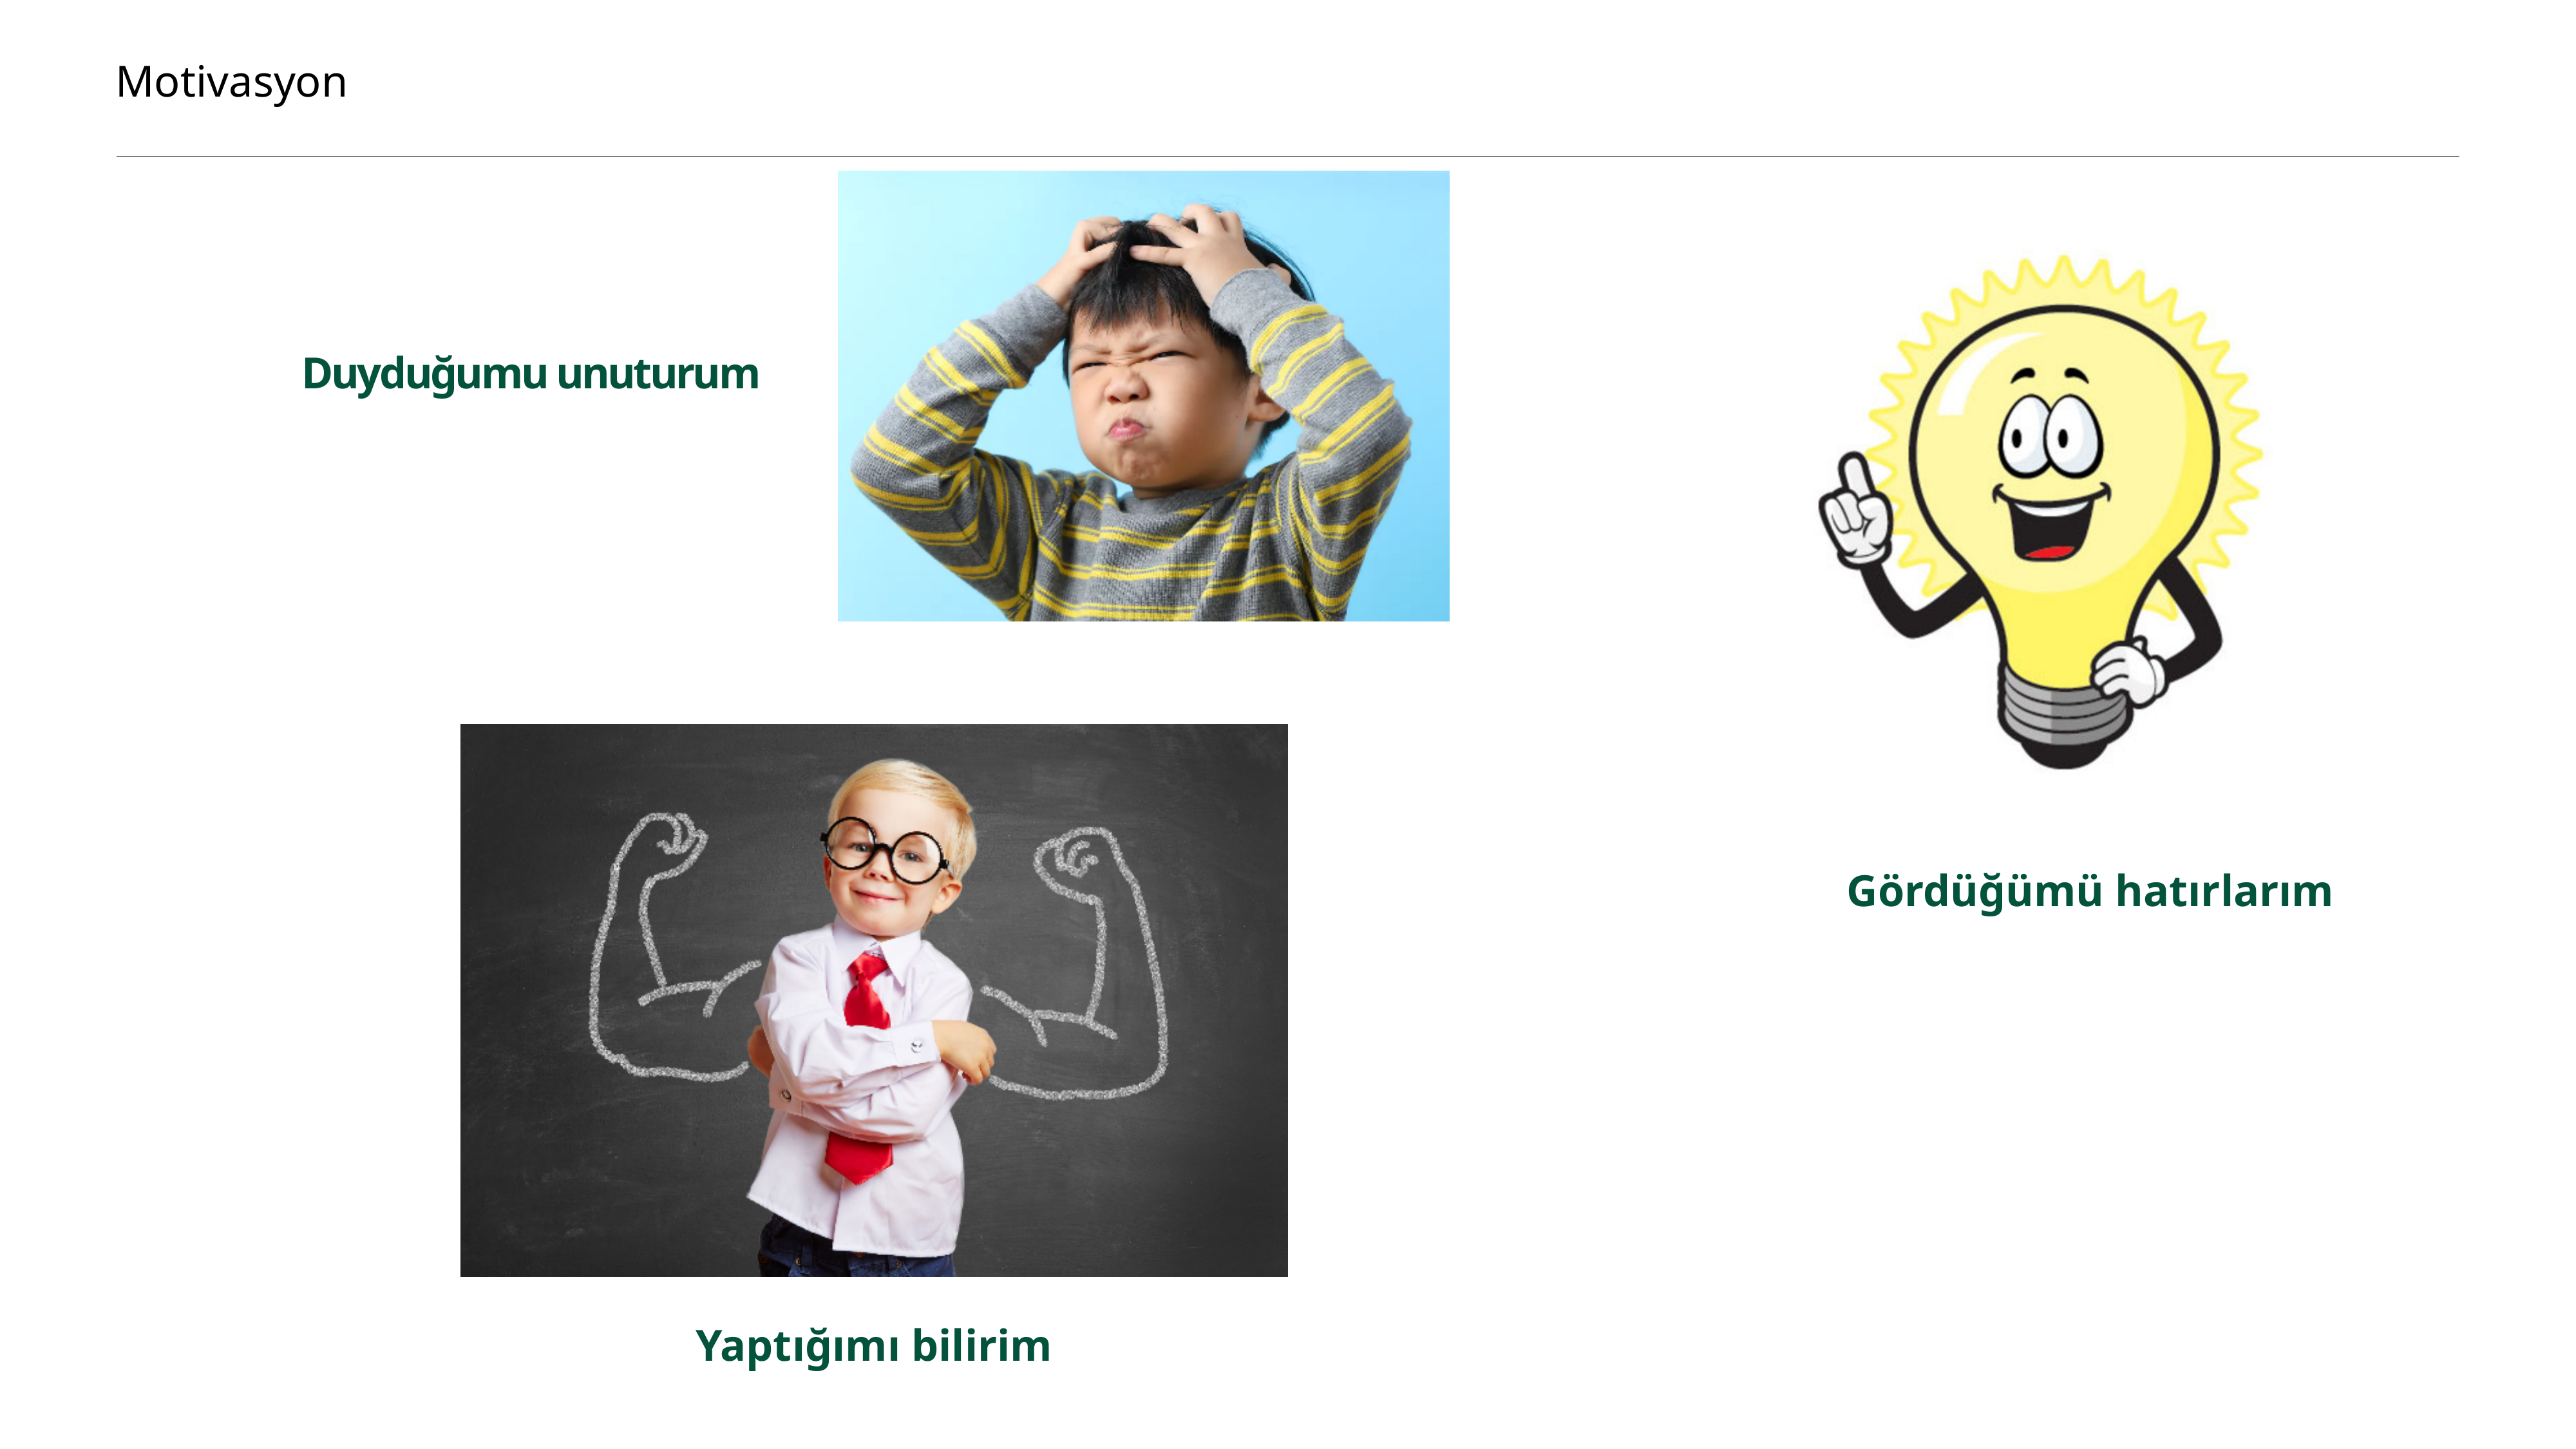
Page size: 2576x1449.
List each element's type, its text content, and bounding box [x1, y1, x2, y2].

picture [1770, 226, 2314, 799]
text_box Gördüğümü hatırlarım [1729, 841, 2452, 925]
picture [460, 724, 1289, 1277]
list Motivasyon [111, 17, 1771, 142]
text_box Duyduğumu unuturum [214, 341, 838, 402]
text_box Yaptığımı bilirim [569, 1296, 1180, 1380]
picture [838, 171, 1450, 621]
